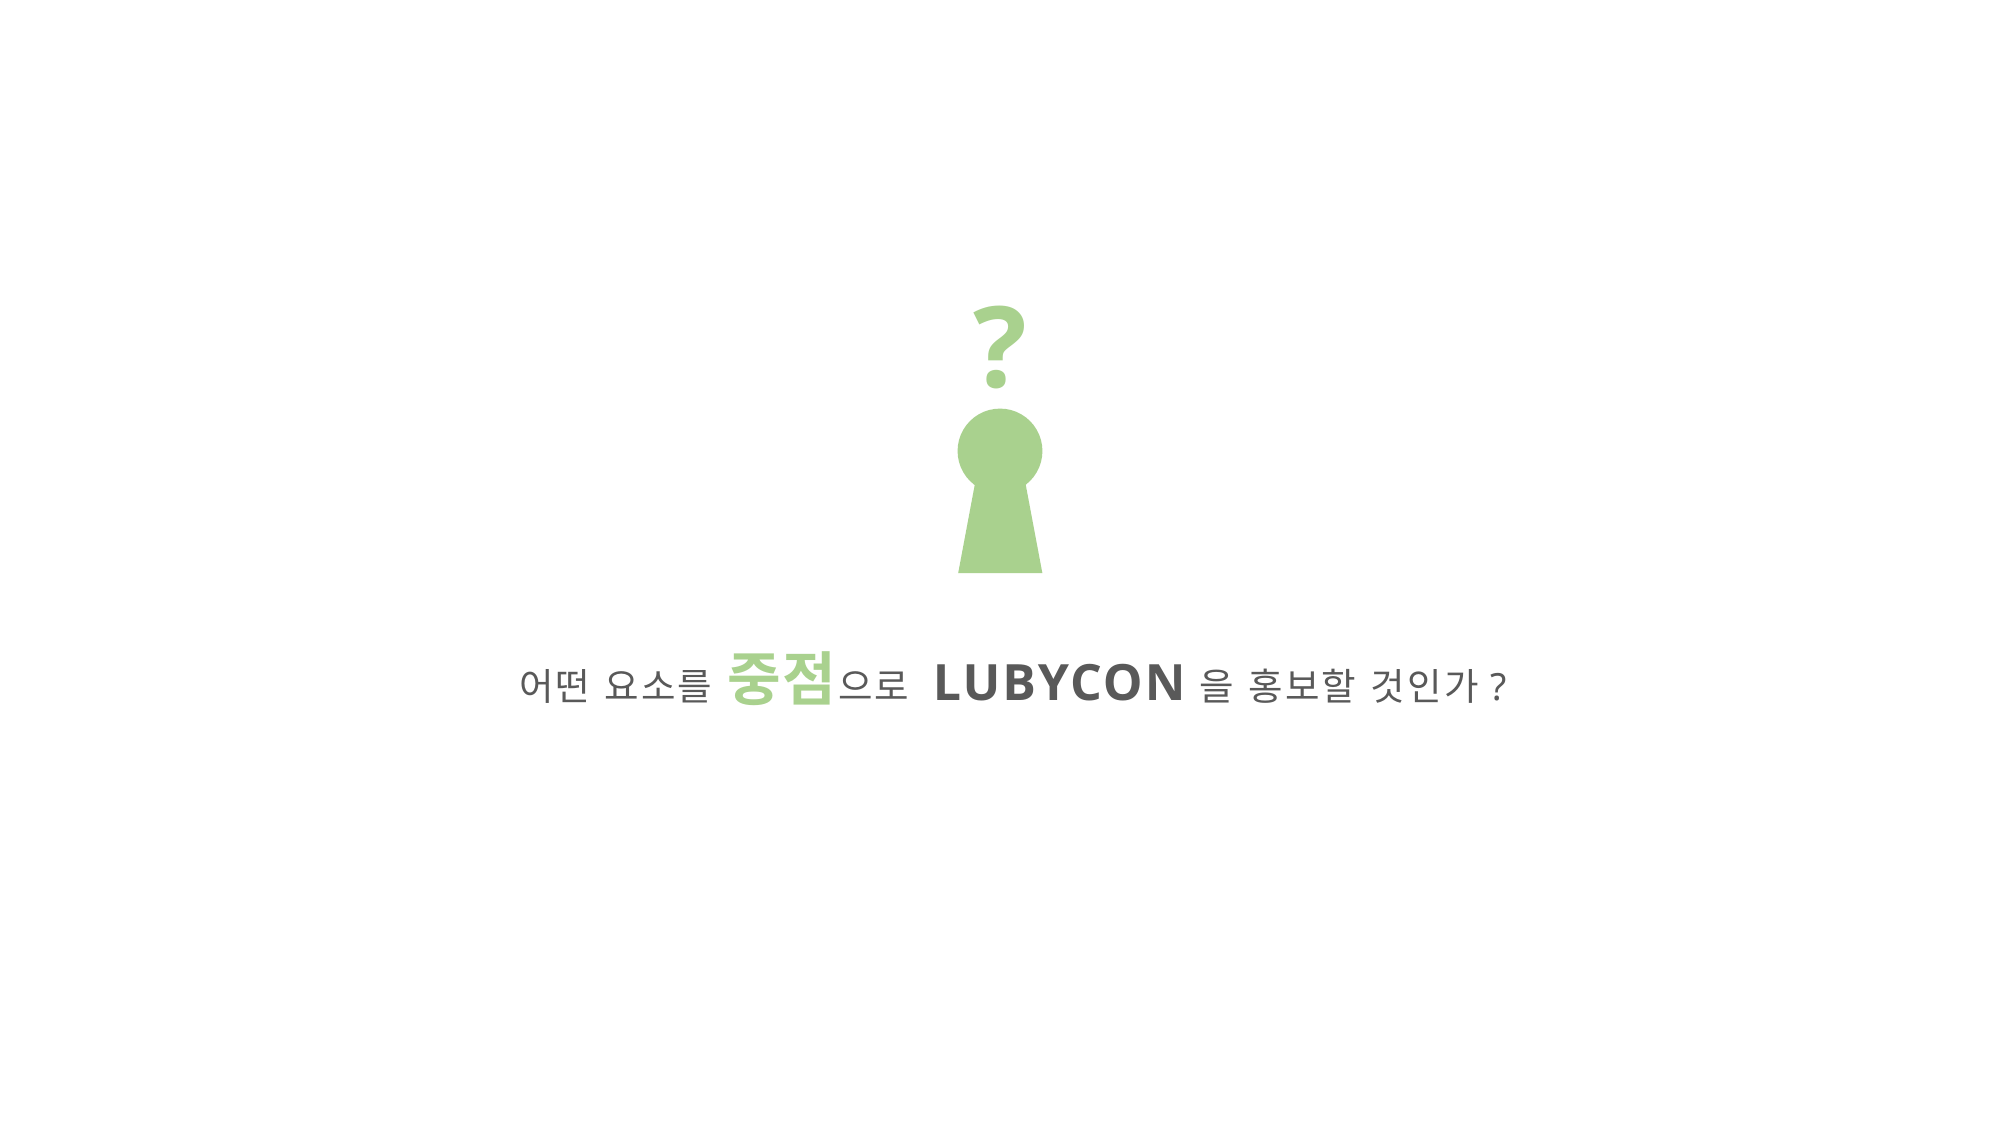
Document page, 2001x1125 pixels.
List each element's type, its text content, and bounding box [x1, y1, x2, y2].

text_box 어떤 요소를 중점으로 LUBYCON을 홍보할 것인가? [470, 634, 1530, 720]
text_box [925, 267, 1075, 574]
